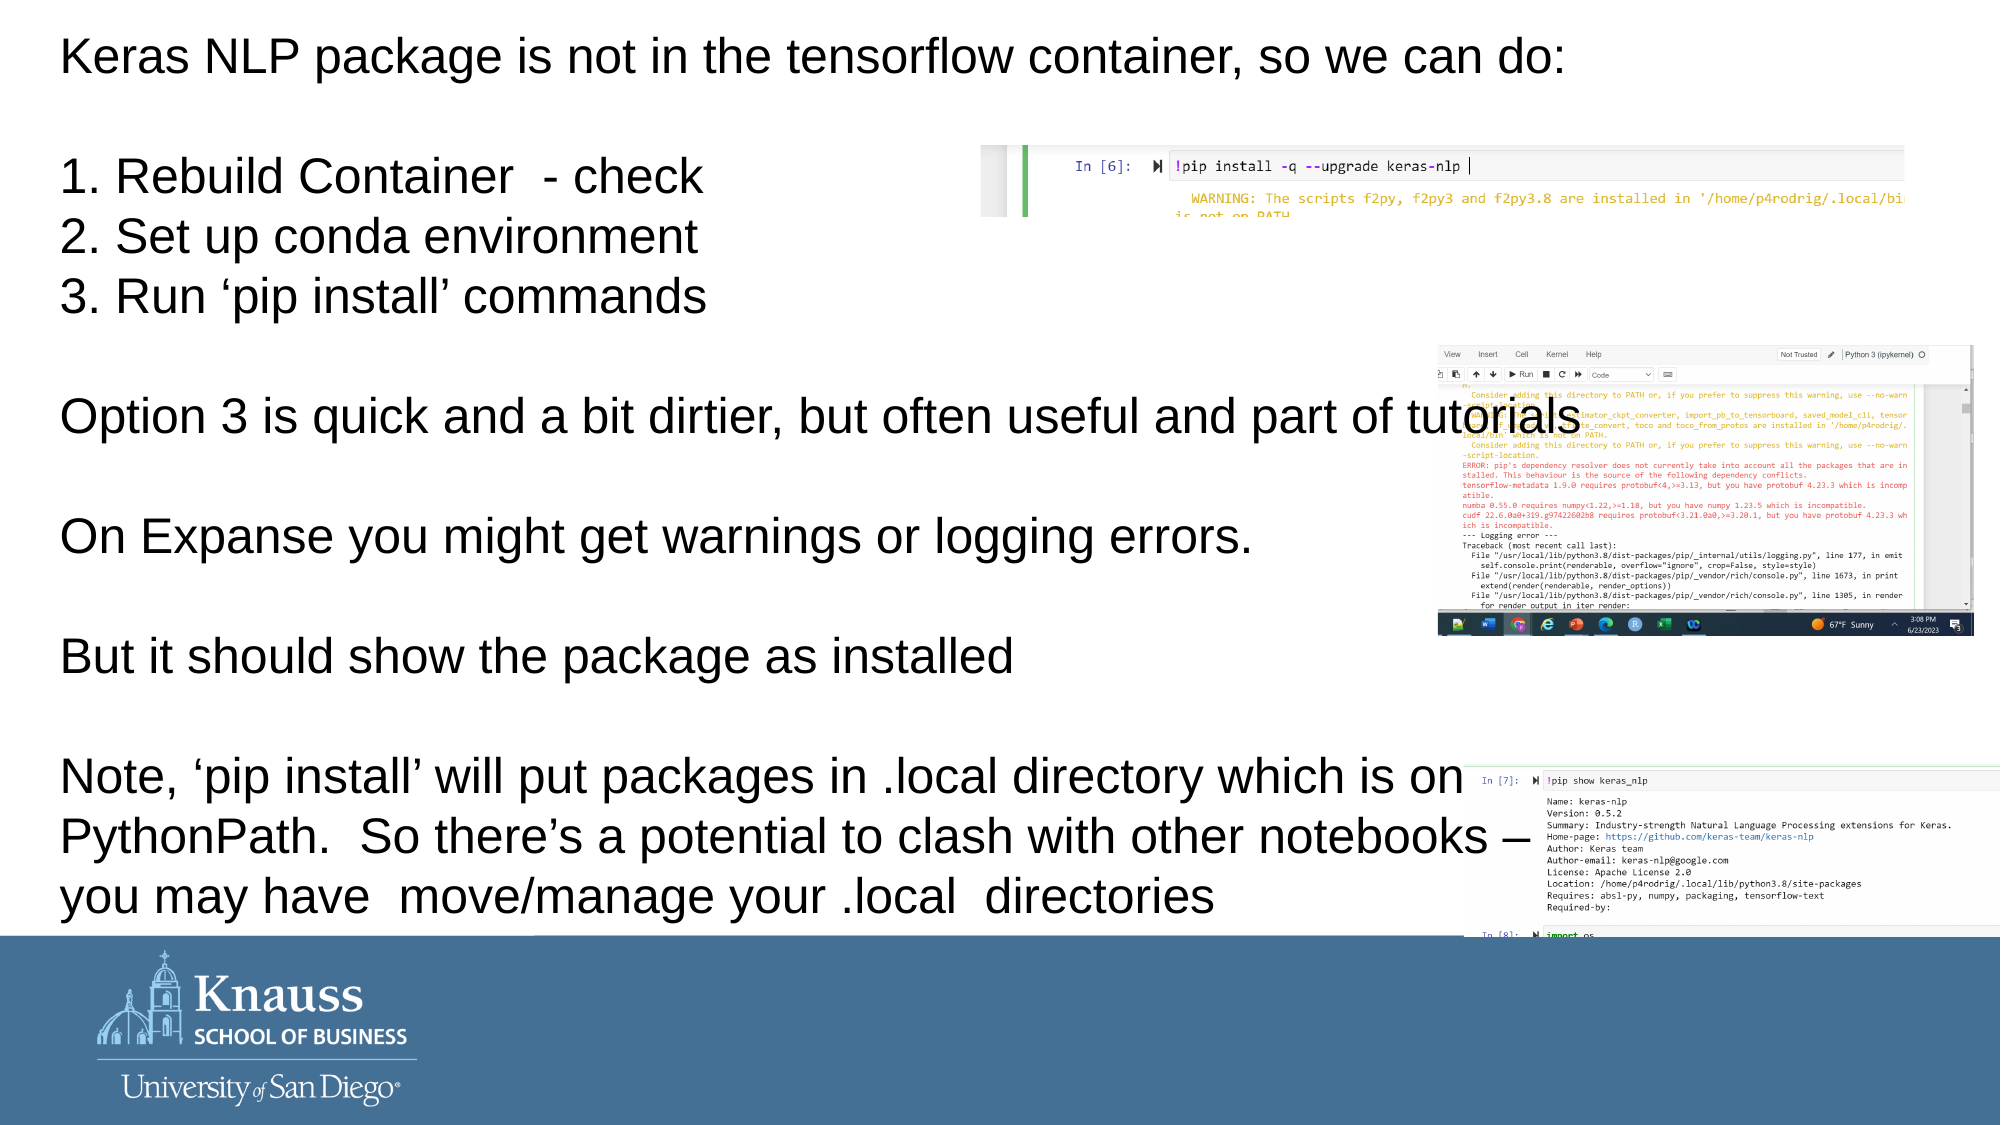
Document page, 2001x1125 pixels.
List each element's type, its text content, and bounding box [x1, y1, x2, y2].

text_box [0, 0, 2000, 1125]
picture [980, 145, 1905, 217]
picture [1437, 345, 1974, 636]
picture [1463, 764, 2000, 937]
text_box Keras NLP package is not in the tensorflow container, so we can do: 1. Rebuild Container - check 2. Set up conda environment 3. Run ‘pip install’ commands Option 3 is quick and a bit dirtier, but often useful and part of tutorials On Expanse you might get warnings or logging errors. But it should show the package as installed Note, ‘pip install’ will put packages in .local directory which is on PythonPath. So there’s a potential to clash with other notebooks – you may have move/manage your .local directories [44, 16, 1614, 931]
